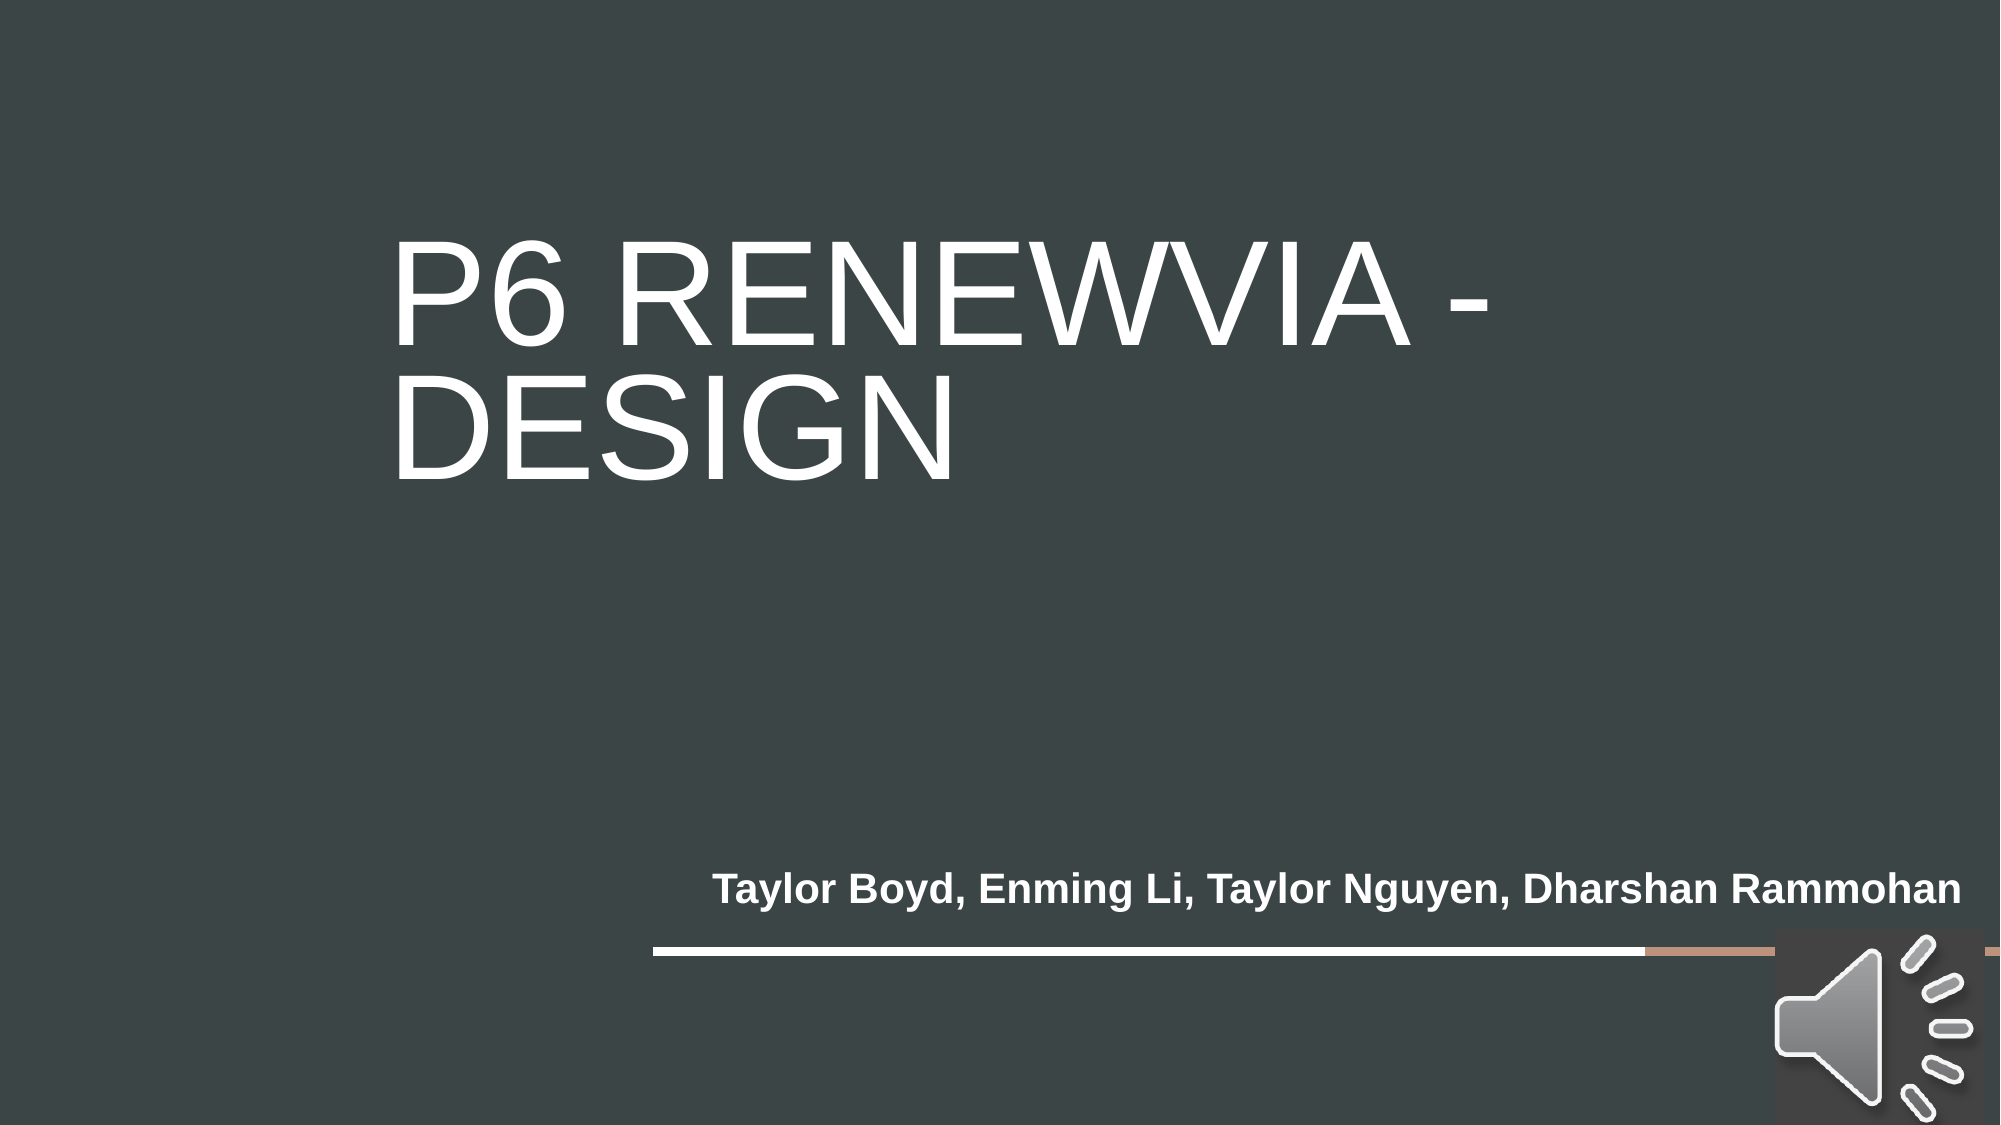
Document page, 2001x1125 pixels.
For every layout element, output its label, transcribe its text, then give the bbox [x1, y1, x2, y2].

picture [1773, 928, 1986, 1125]
title P6 Renewvia - design [371, 231, 1860, 623]
subtitle Taylor Boyd, Enming Li, Taylor Nguyen, Dharshan Rammohan [697, 865, 2000, 929]
